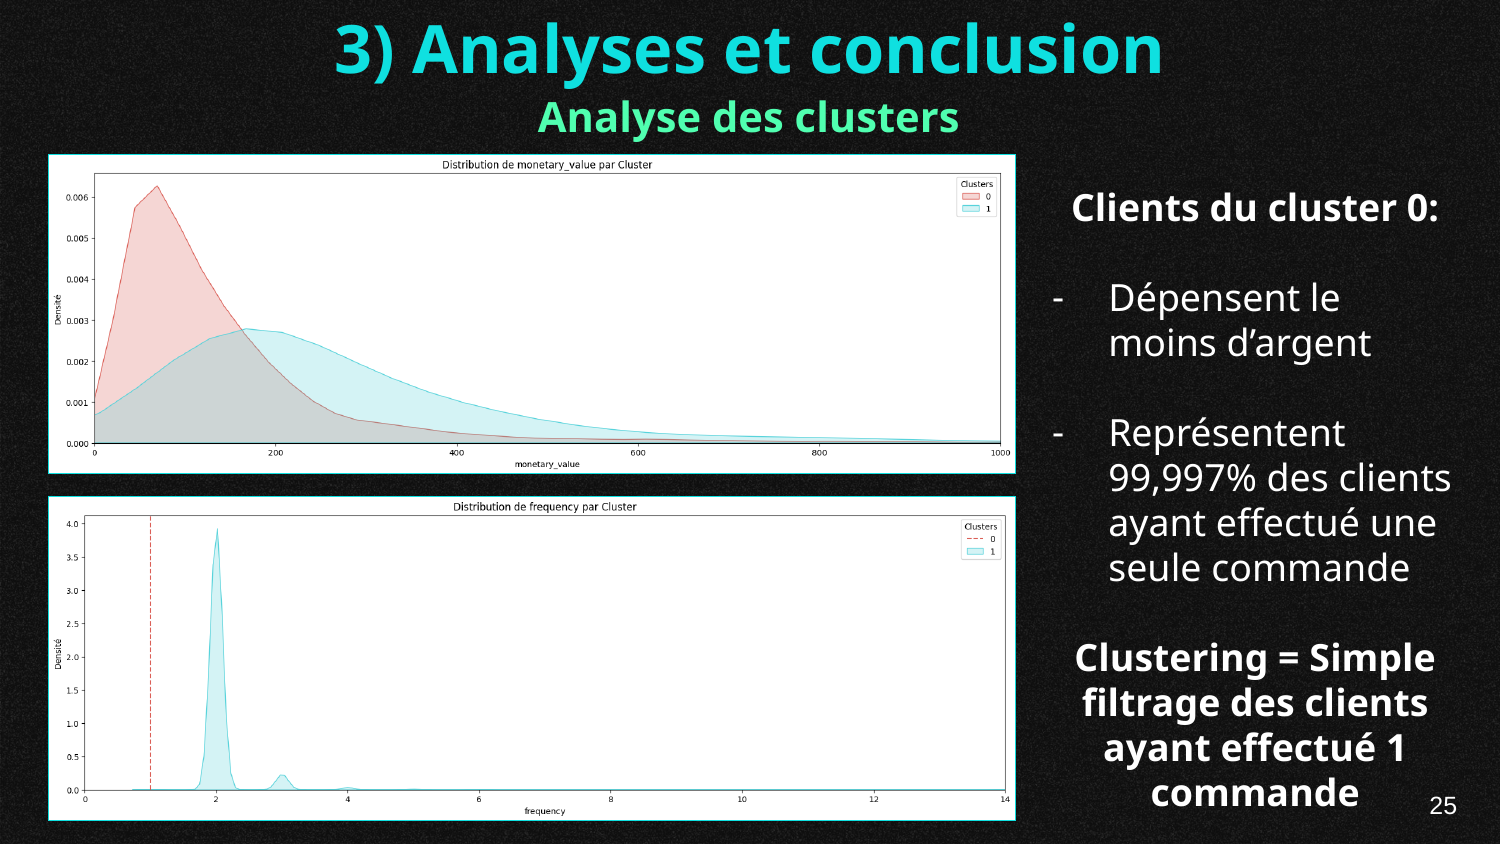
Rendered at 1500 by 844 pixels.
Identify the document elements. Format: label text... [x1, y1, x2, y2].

text_box 3) Analyses et conclusion [0, 0, 1500, 113]
text_box Clients du cluster 0: Dépensent le moins d’argent Représentent 99,997% des clients ayant effectué une seule commande Clustering = Simple filtrage des clients ayant effectué 1 commande [1015, 168, 1474, 793]
text_box Analyse des clusters [0, 75, 1499, 154]
picture [48, 496, 1016, 822]
picture [48, 154, 1016, 475]
